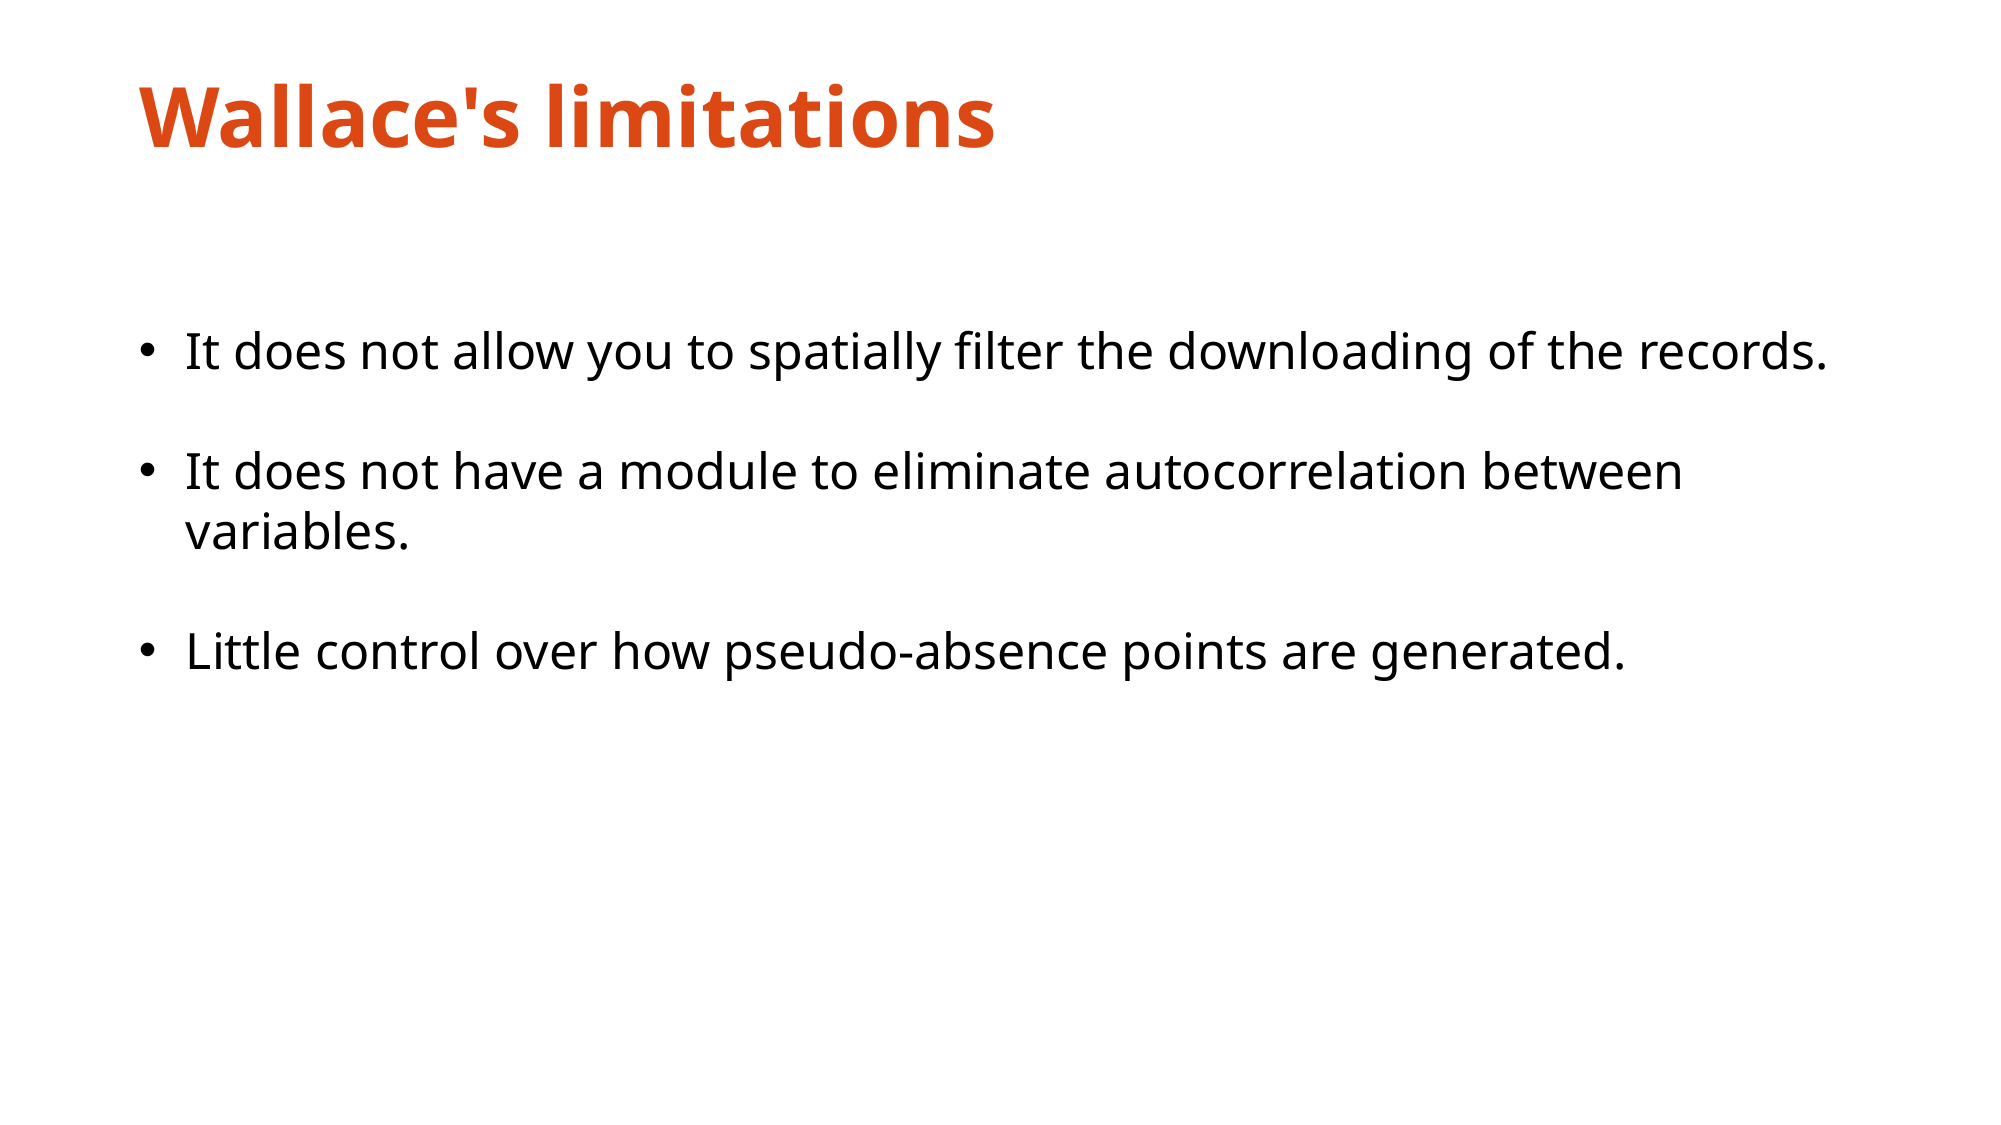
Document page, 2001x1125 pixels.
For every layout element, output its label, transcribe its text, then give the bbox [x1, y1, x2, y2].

text_box It does not allow you to spatially filter the downloading of the records. It does not have a module to eliminate autocorrelation between variables. Little control over how pseudo-absence points are generated. [124, 311, 1862, 687]
text_box Wallace's limitations [124, 66, 1818, 173]
